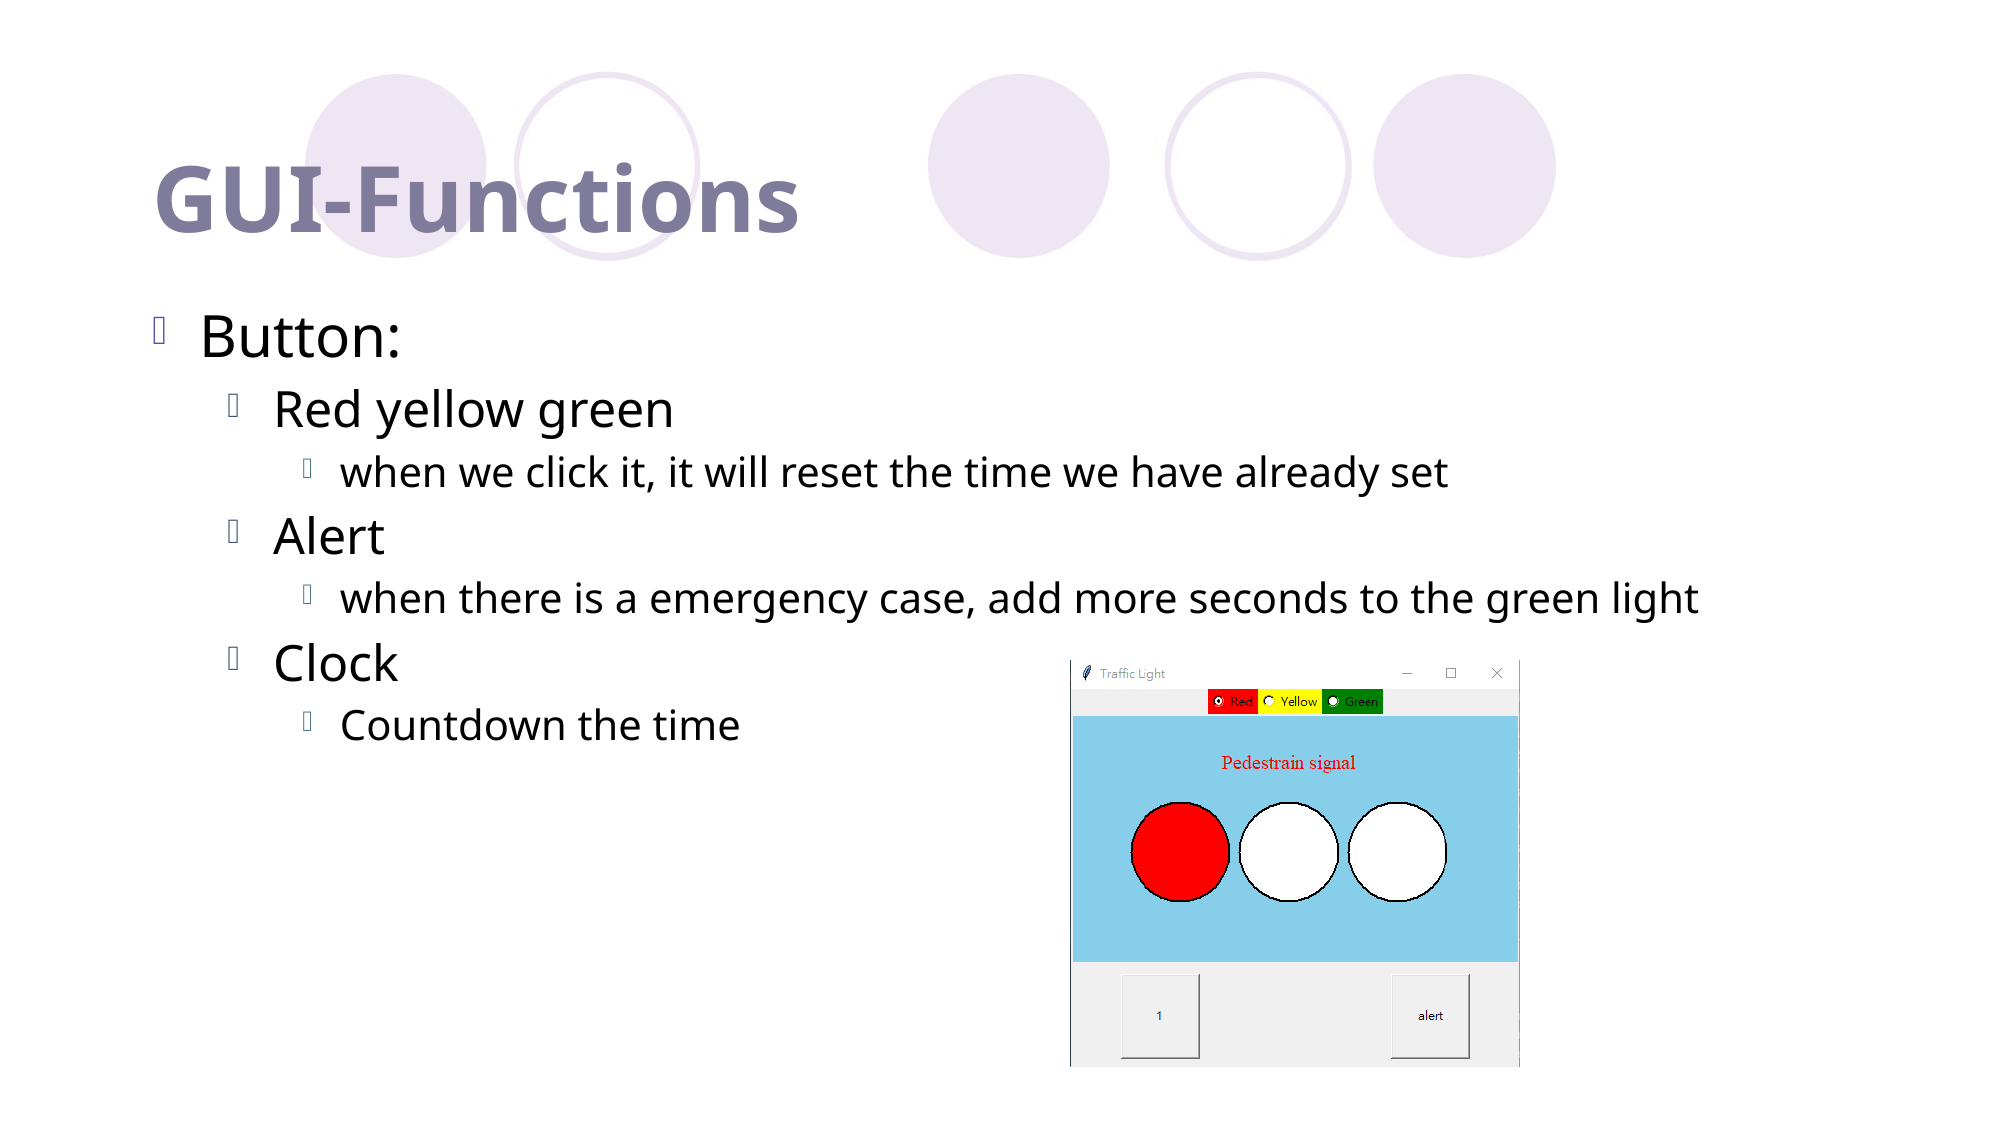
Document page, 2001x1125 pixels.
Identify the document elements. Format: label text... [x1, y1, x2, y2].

picture [1070, 660, 1520, 1068]
list Button: Red yellow green when we click it, it will reset the time we have already set Alert when there is a emergency case, add more seconds to the green light Clock Countdown the time [137, 299, 1863, 1014]
title GUI-Functions [137, 59, 1863, 278]
